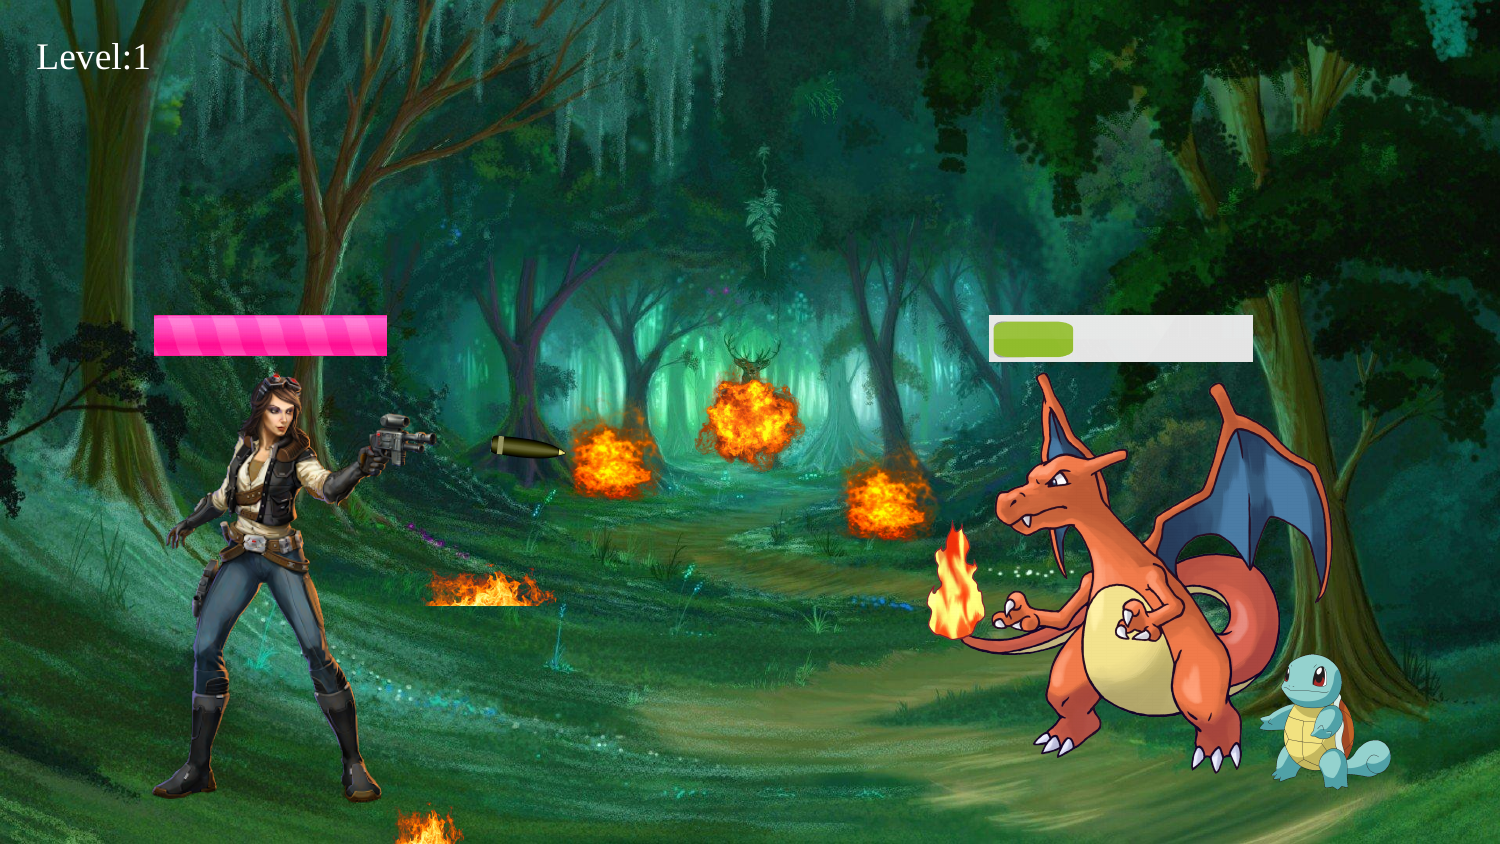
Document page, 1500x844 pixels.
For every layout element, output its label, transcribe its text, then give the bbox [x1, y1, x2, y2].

picture [0, 0, 1500, 844]
text_box Level:1 [21, 16, 175, 82]
